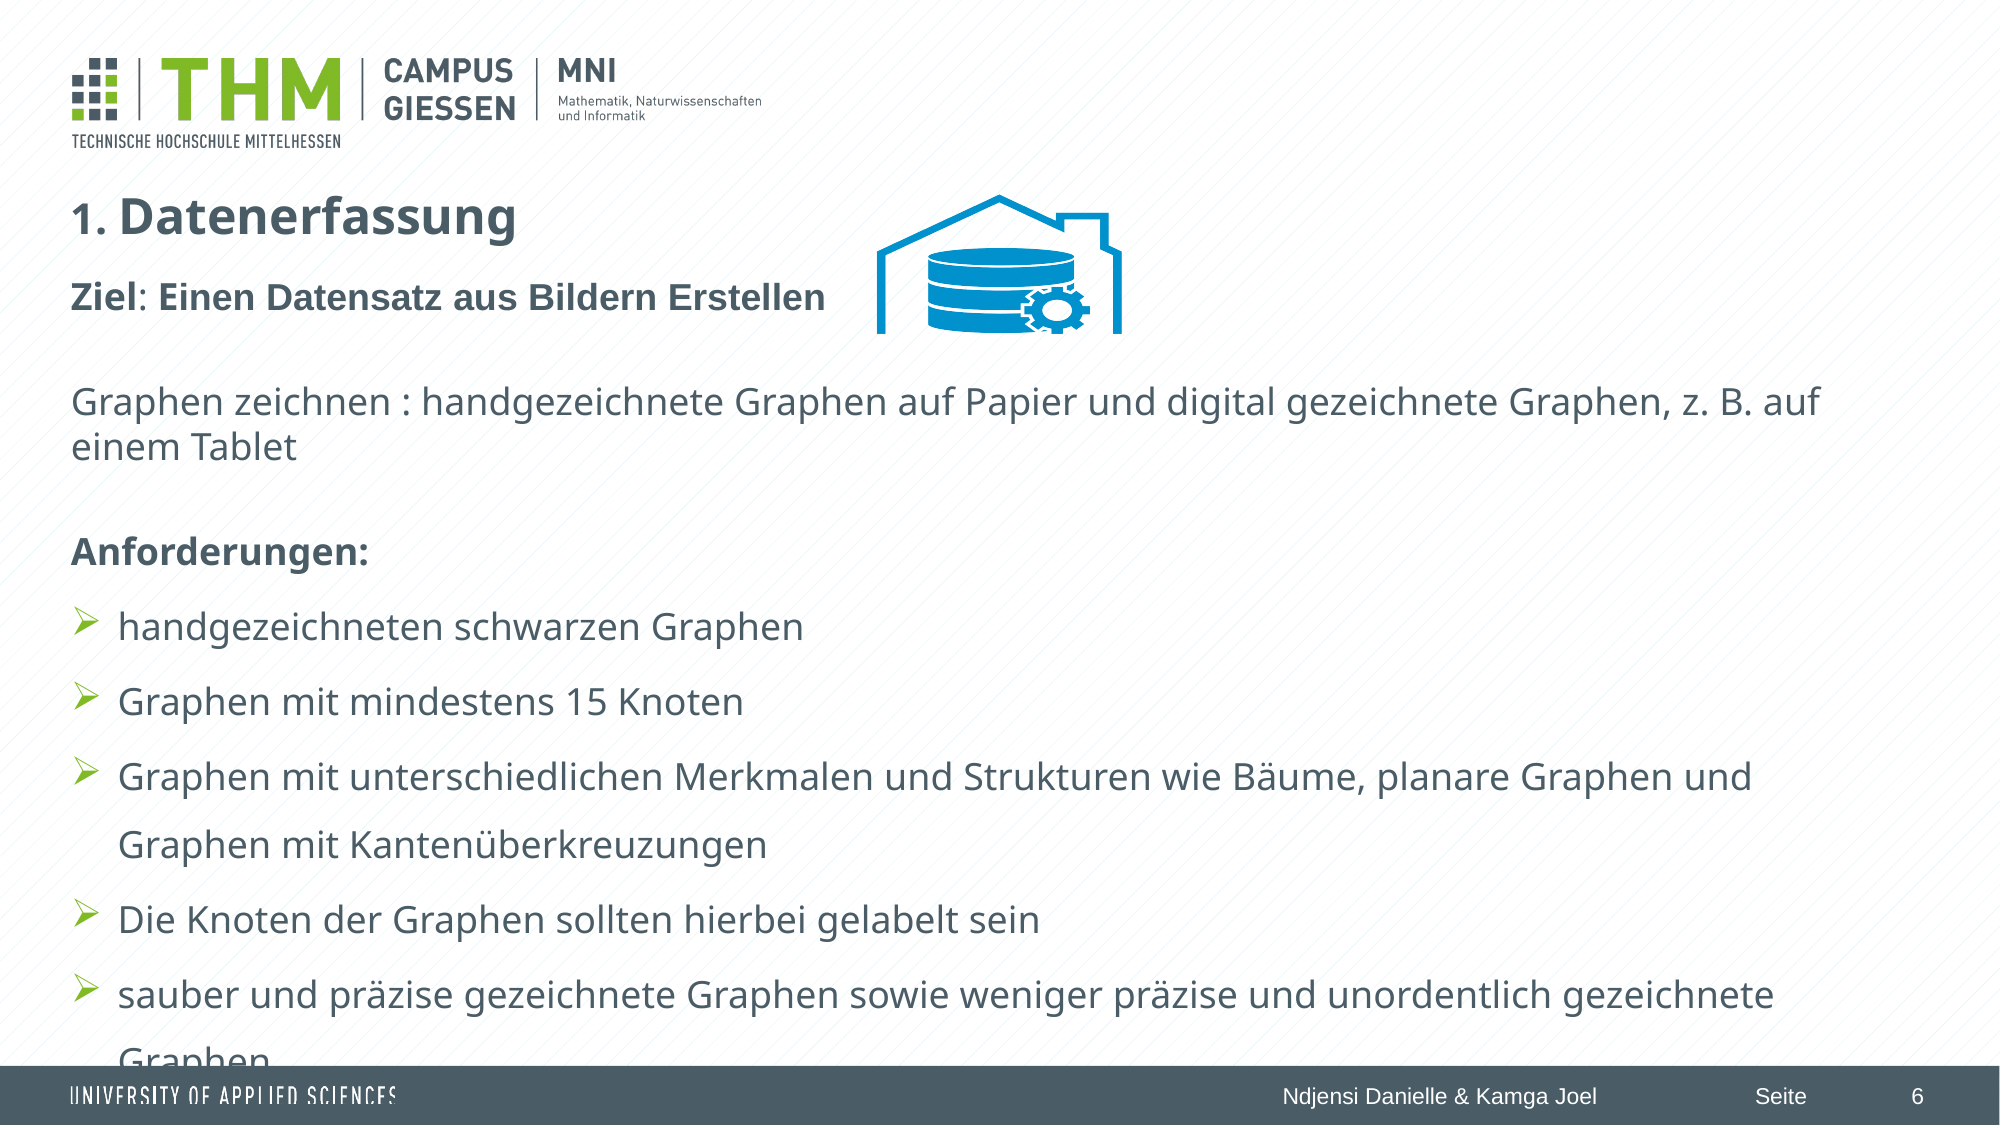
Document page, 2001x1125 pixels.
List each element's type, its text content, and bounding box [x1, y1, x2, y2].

list Ziel: Einen Datensatz aus Bildern Erstellen Graphen zeichnen : handgezeichnete Graphen auf Papier und digital gezeichnete Graphen, z. B. auf einem Tablet Anforderungen: handgezeichneten schwarzen Graphen Graphen mit mindestens 15 Knoten Graphen mit unterschiedlichen Merkmalen und Strukturen wie Bäume, planare Graphen und Graphen mit Kantenüberkreuzungen Die Knoten der Graphen sollten hierbei gelabelt sein sauber und präzise gezeichnete Graphen sowie weniger präzise und unordentlich gezeichnete Graphen [70, 265, 1886, 1024]
picture [72, 58, 761, 148]
slide_number 6 [1834, 1073, 1940, 1118]
picture [874, 194, 1126, 337]
title 1. Datenerfassung [70, 177, 1929, 272]
